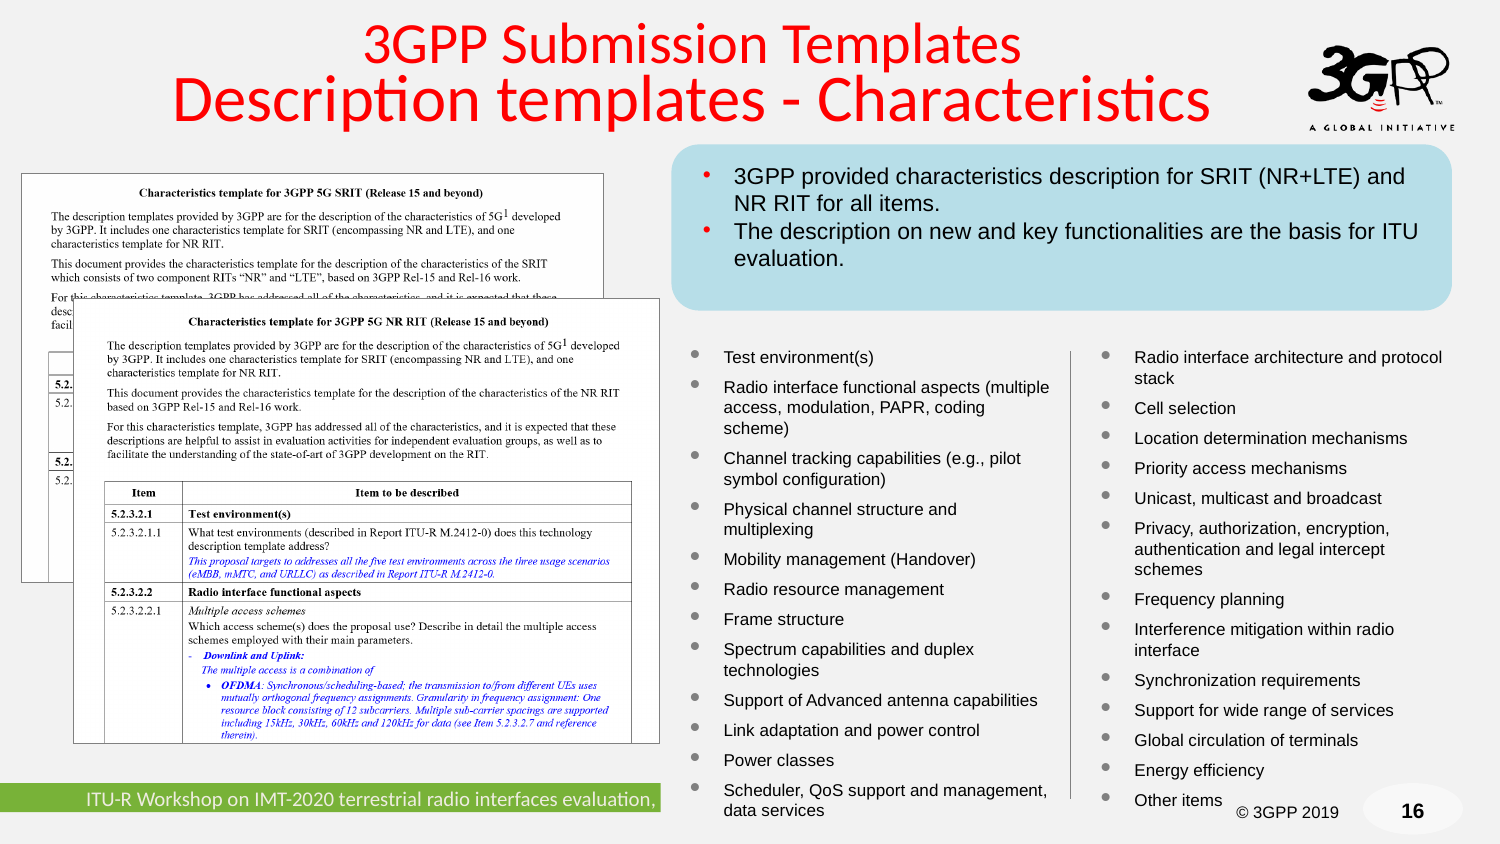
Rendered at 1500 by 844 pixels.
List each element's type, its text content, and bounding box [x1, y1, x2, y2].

text_box [671, 144, 1452, 311]
title 3GPP Submission Templates Description templates - Characteristics [75, 14, 1311, 135]
picture [1303, 19, 1462, 156]
text_box [660, 766, 1086, 836]
picture [21, 173, 660, 744]
text_box Radio interface architecture and protocol stack Cell selection Location determination mechanisms Priority access mechanisms Unicast, multicast and broadcast Privacy, authorization, encryption, authentication and legal intercept schemes Frequency planning Interference mitigation within radio interface Synchronization requirements Support for wide range of services Global circulation of terminals Energy efficiency Other items [1085, 339, 1459, 817]
text_box 3GPP provided characteristics description for SRIT (NR+LTE) and NR RIT for all items. The description on new and key functionalities are the basis for ITU evaluation. [688, 153, 1449, 279]
text_box Test environment(s) Radio interface functional aspects (multiple access, modulation, PAPR, coding scheme) Channel tracking capabilities (e.g., pilot symbol configuration) Physical channel structure and multiplexing Mobility management (Handover) Radio resource management Frame structure Spectrum capabilities and duplex technologies Support of Advanced antenna capabilities Link adaptation and power control Power classes Scheduler, QoS support and management, data services [674, 338, 1066, 828]
